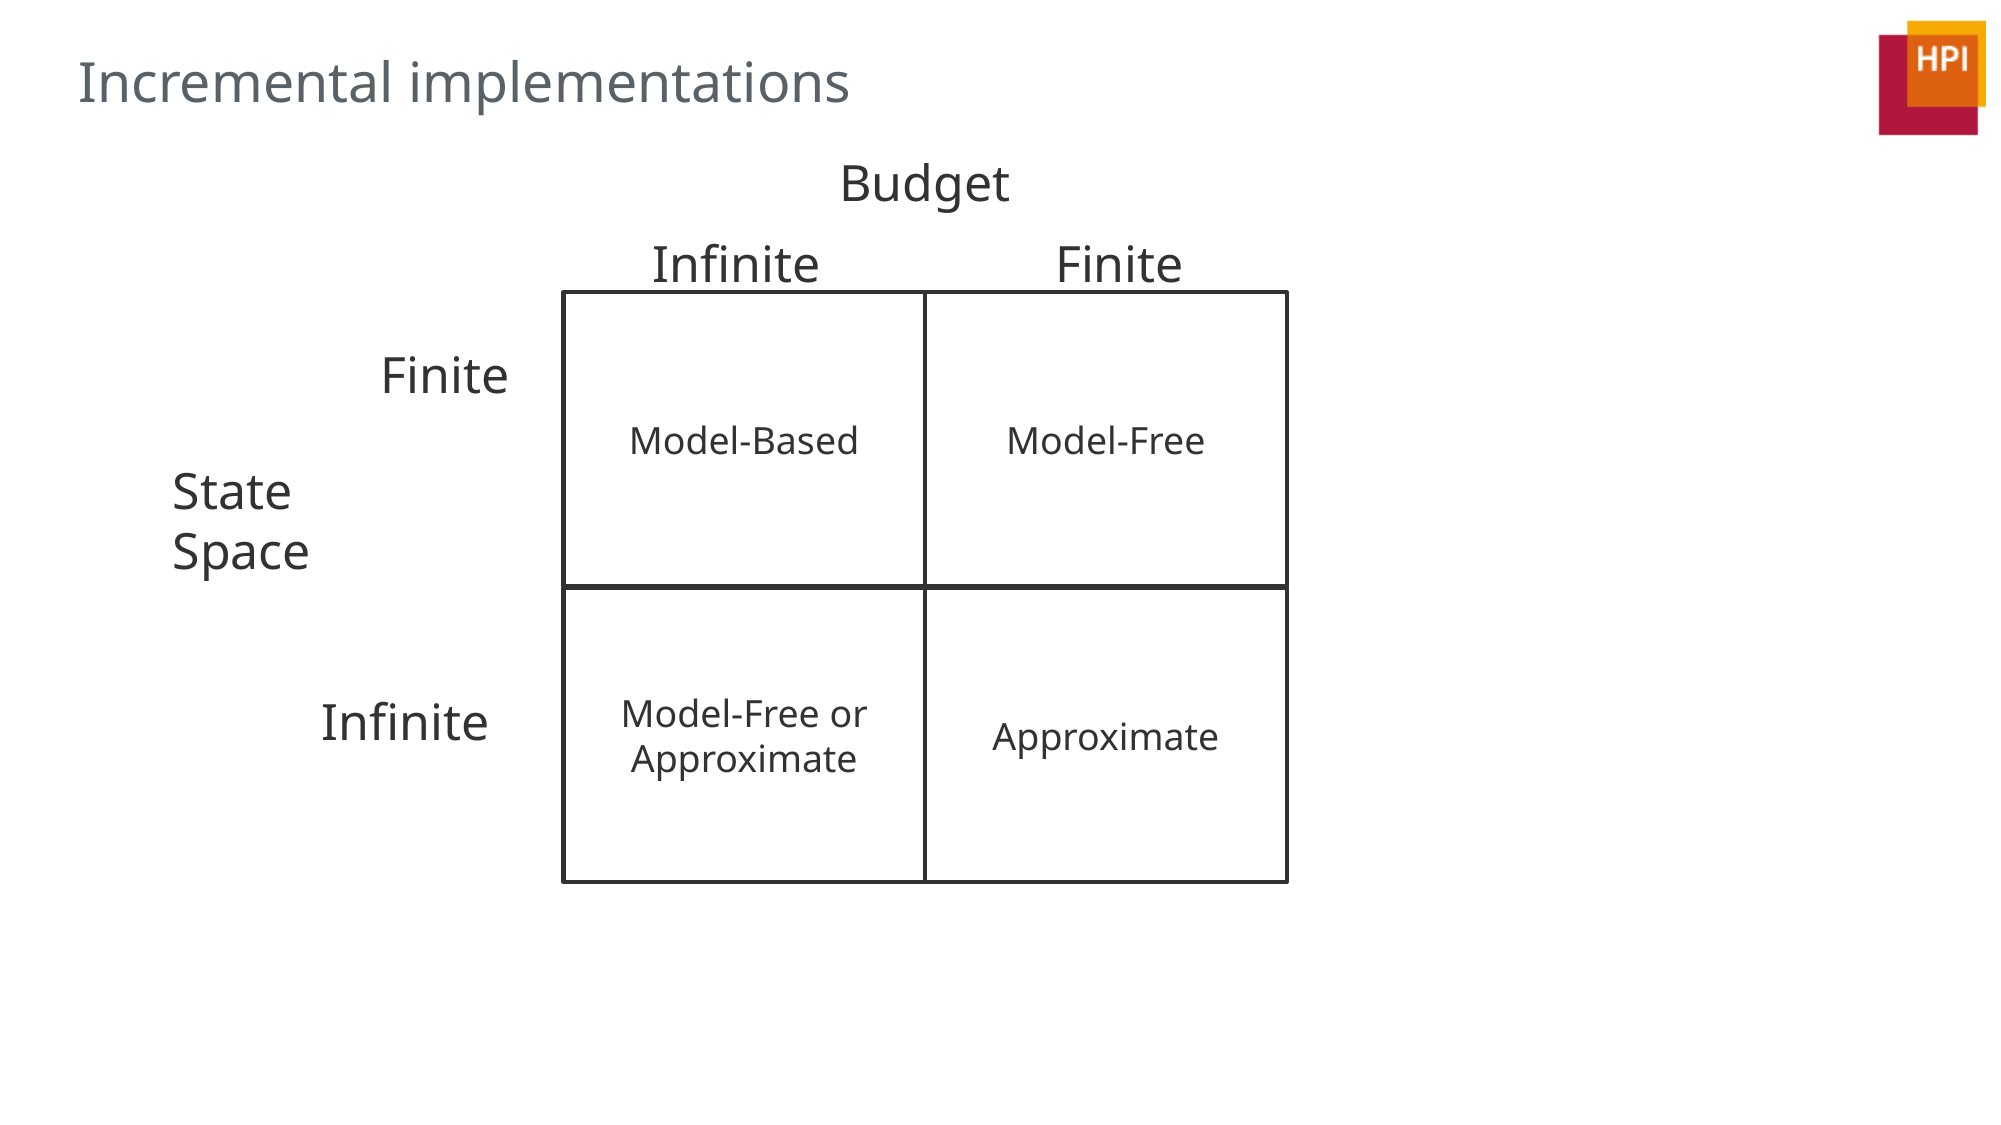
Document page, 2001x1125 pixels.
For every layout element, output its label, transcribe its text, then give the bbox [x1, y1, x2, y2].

text_box Model-Free or Approximate [561, 586, 923, 884]
text_box Infinite [637, 225, 868, 301]
text_box Model-Based [561, 290, 923, 586]
title Incremental implementations [78, 23, 1583, 115]
text_box Finite [1040, 225, 1242, 290]
text_box Budget [824, 144, 1096, 220]
text_box Model-Free [923, 290, 1289, 586]
text_box Finite [366, 336, 557, 411]
text_box Approximate [923, 586, 1289, 884]
text_box Infinite [306, 682, 557, 758]
text_box State Space [157, 451, 349, 587]
picture [1873, 18, 1986, 140]
